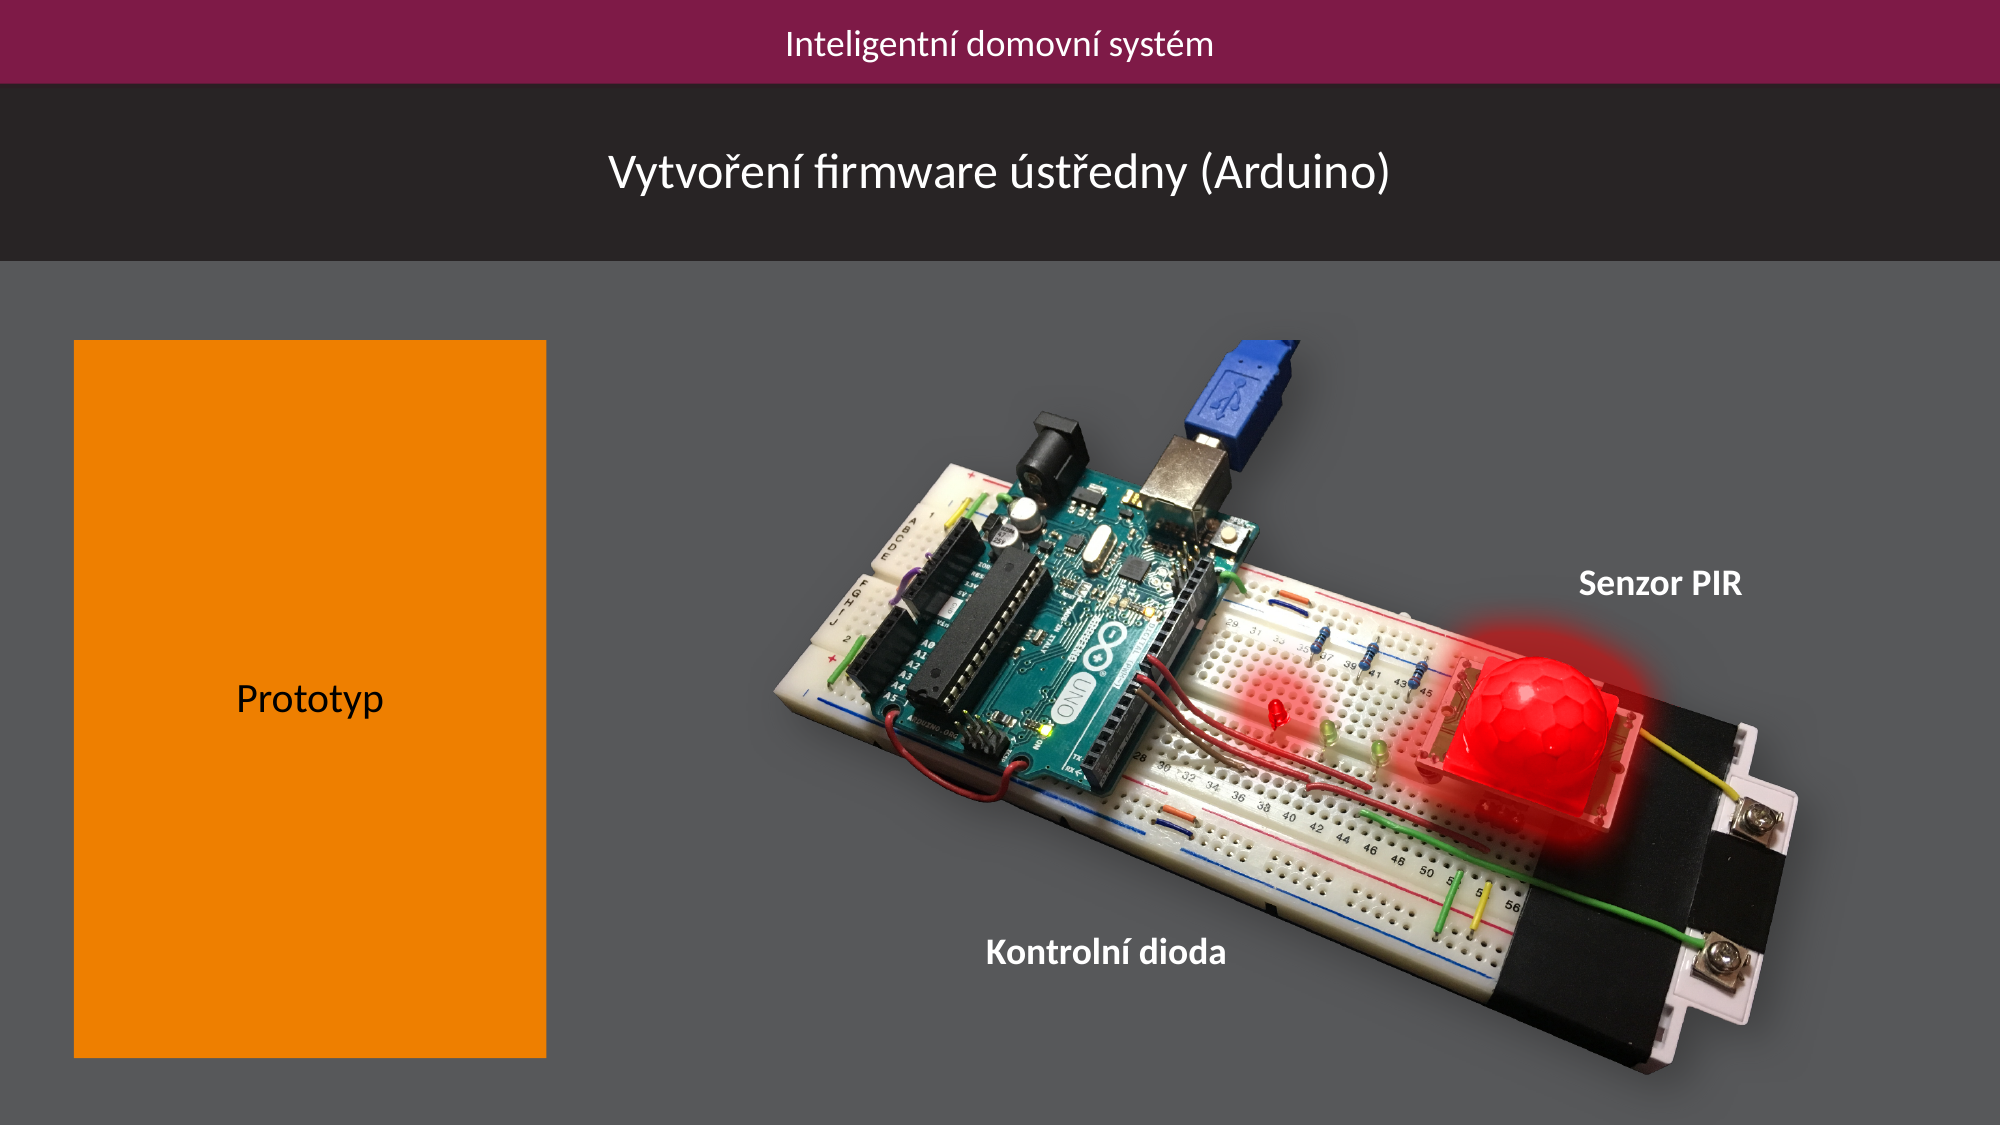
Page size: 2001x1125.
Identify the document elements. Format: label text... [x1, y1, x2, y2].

picture [742, 340, 1830, 1125]
text_box Prototyp [73, 340, 547, 1059]
text_box Inteligentní domovní systém [0, 0, 2000, 83]
text_box Vytvoření firmware ústředny (Arduino) [0, 83, 2000, 261]
